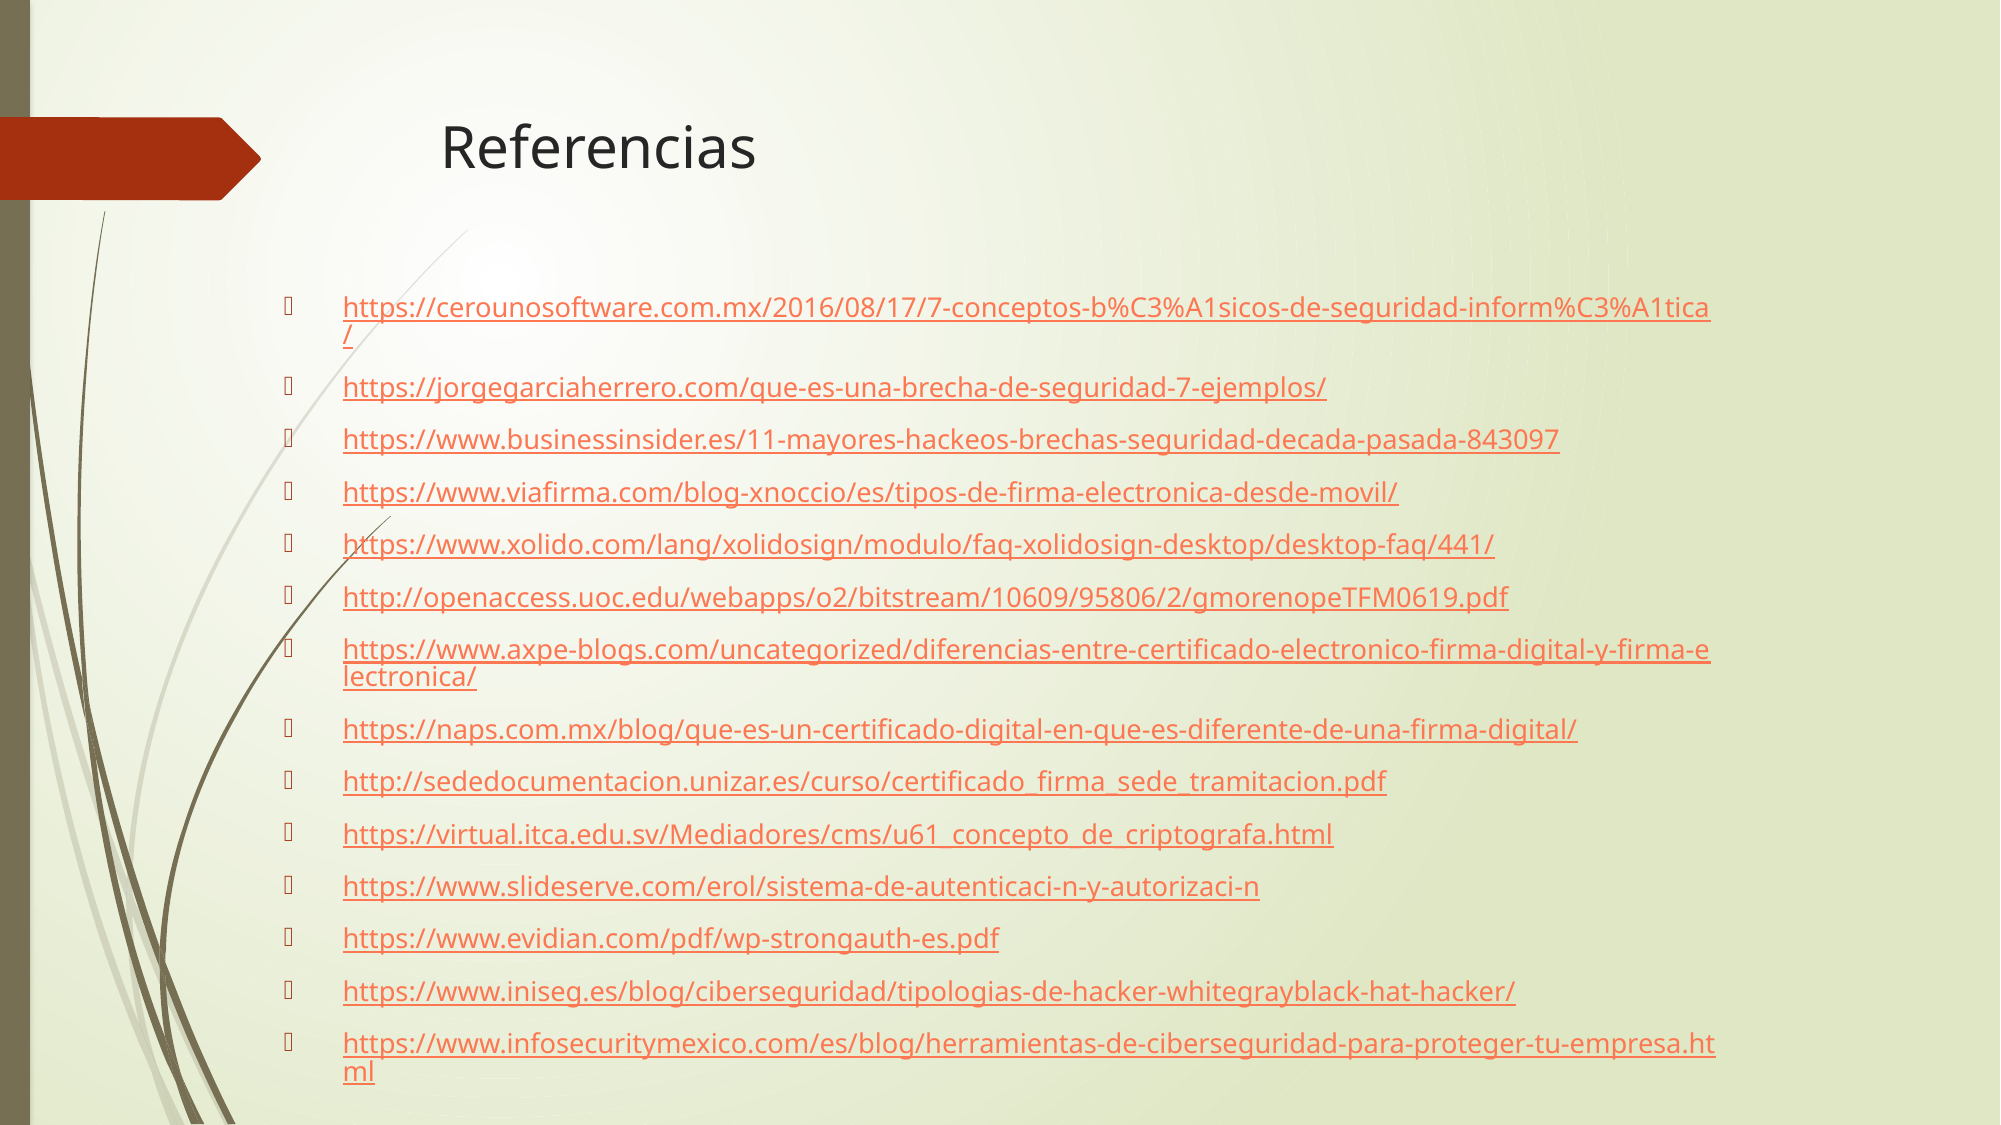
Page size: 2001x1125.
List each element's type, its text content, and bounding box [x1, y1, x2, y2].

list https://cerounosoftware.com.mx/2016/08/17/7-conceptos-b%C3%A1sicos-de-seguridad-inform%C3%A1tica/ https://jorgegarciaherrero.com/que-es-una-brecha-de-seguridad-7-ejemplos/ https://www.businessinsider.es/11-mayores-hackeos-brechas-seguridad-decada-pasada-843097 https://www.viafirma.com/blog-xnoccio/es/tipos-de-firma-electronica-desde-movil/ https://www.xolido.com/lang/xolidosign/modulo/faq-xolidosign-desktop/desktop-faq/441/ http://openaccess.uoc.edu/webapps/o2/bitstream/10609/95806/2/gmorenopeTFM0619.pdf https://www.axpe-blogs.com/uncategorized/diferencias-entre-certificado-electronico-firma-digital-y-firma-electronica/ https://naps.com.mx/blog/que-es-un-certificado-digital-en-que-es-diferente-de-una-firma-digital/ http://sededocumentacion.unizar.es/curso/certificado_firma_sede_tramitacion.pdf https://virtual.itca.edu.sv/Mediadores/cms/u61_concepto_de_criptografa.html https://www.slideserve.com/erol/sistema-de-autenticaci-n-y-autorizaci-n https://www.evidian.com/pdf/wp-strongauth-es.pdf https://www.iniseg.es/blog/ciberseguridad/tipologias-de-hacker-whitegrayblack-hat-hacker/ https://www.infosecuritymexico.com/es/blog/herramientas-de-ciberseguridad-para-proteger-tu-empresa.html [268, 282, 1732, 1023]
title Referencias [425, 102, 1888, 172]
